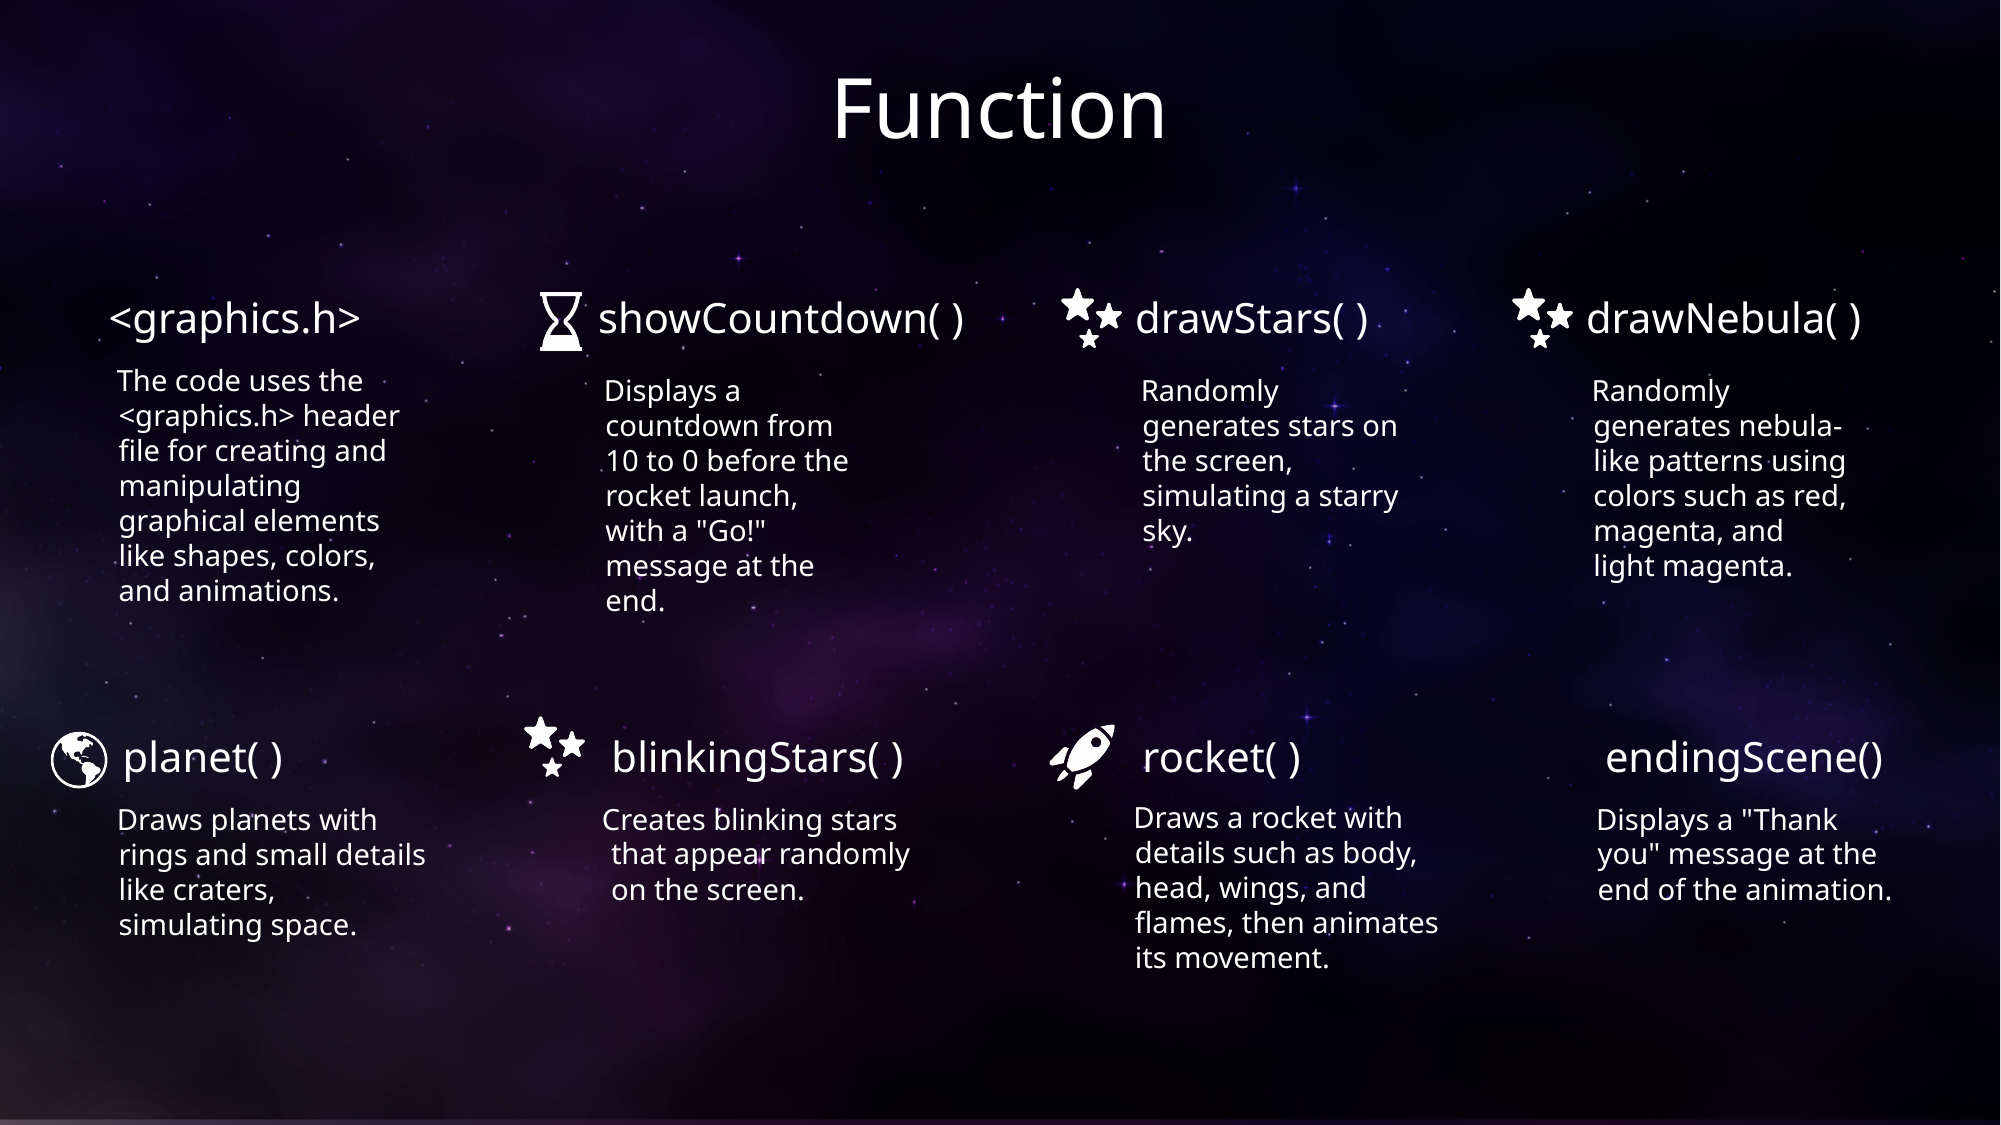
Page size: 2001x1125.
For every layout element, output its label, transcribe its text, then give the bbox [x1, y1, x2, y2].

text_box Creates blinking stars that appear randomly on the screen. [521, 785, 934, 1019]
text_box Randomly generates nebula-like patterns using colors such as red, magenta, and light magenta. [1503, 357, 1867, 590]
text_box blinkingStars( ) [496, 682, 960, 796]
text_box drawNebula( ) [1571, 244, 2000, 357]
text_box drawStars( ) [1120, 244, 1571, 357]
text_box planet( ) [0, 682, 464, 796]
text_box endingScene() [1482, 682, 2000, 796]
picture [0, 0, 2001, 1125]
text_box Draws planets with rings and small details like craters, simulating space. [28, 786, 442, 1019]
subtitle Displays a countdown from 10 to 0 before the rocket launch, with a "Go!" message at the end. [515, 357, 879, 590]
text_box rocket( ) [960, 682, 1482, 796]
text_box Draws a rocket with details such as body, head, wings, and flames, then animates its movement. [1044, 784, 1458, 1017]
title <graphics.h> [0, 244, 497, 357]
title Function [156, 40, 1844, 166]
picture [43, 723, 116, 796]
text_box Displays a "Thank you" message at the end of the animation. [1507, 785, 1921, 1019]
title showCountdown( ) [583, 244, 1106, 357]
subtitle The code uses the <graphics.h> header file for creating and manipulating graphical elements like shapes, colors, and animations. [28, 347, 442, 580]
text_box Randomly generates stars on the screen, simulating a starry sky. [1052, 357, 1417, 590]
